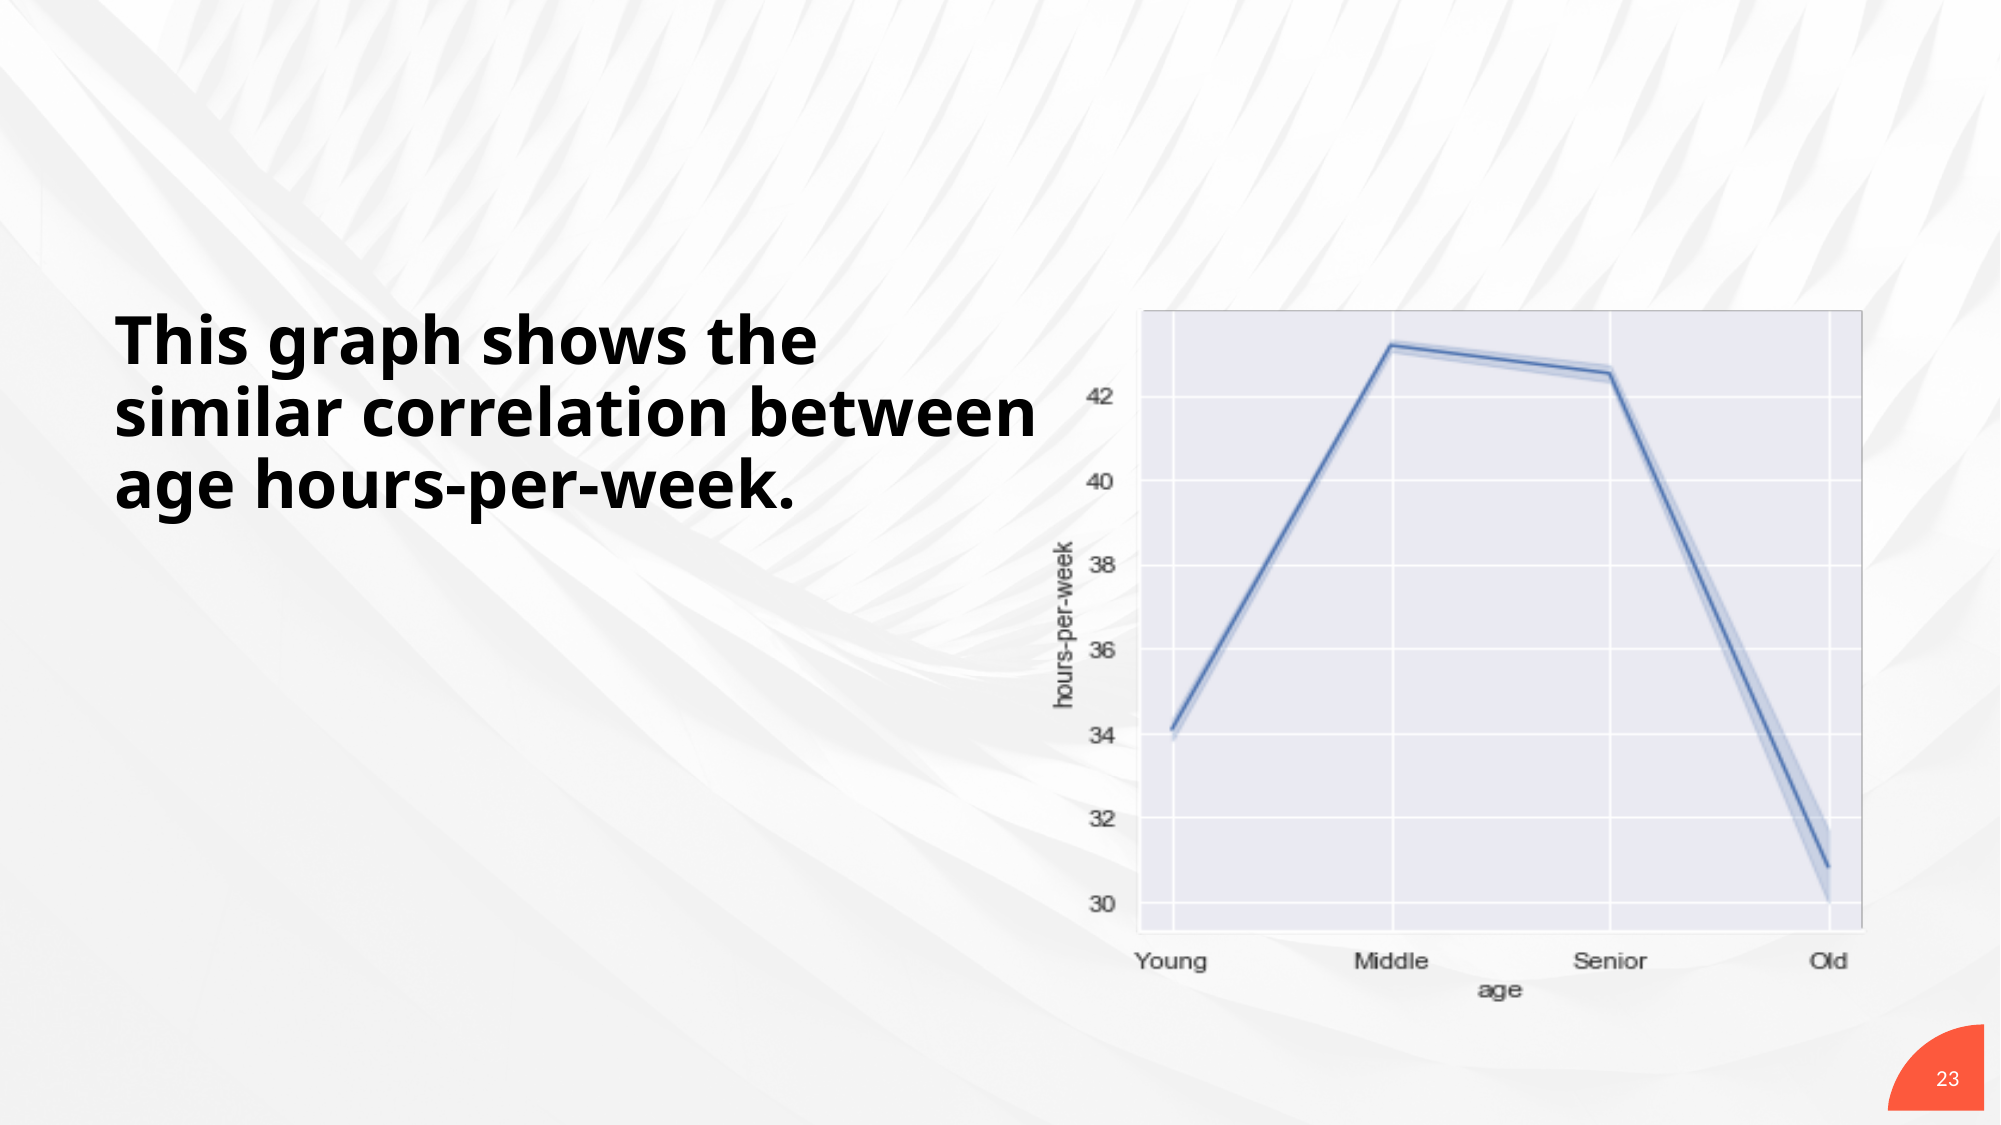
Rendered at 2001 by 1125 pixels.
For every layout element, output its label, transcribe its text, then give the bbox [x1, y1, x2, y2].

list This graph shows the similar correlation between age hours-per-week. [99, 299, 1035, 1014]
slide_number ‹#› [1915, 1047, 1981, 1108]
picture [1037, 299, 1877, 1014]
